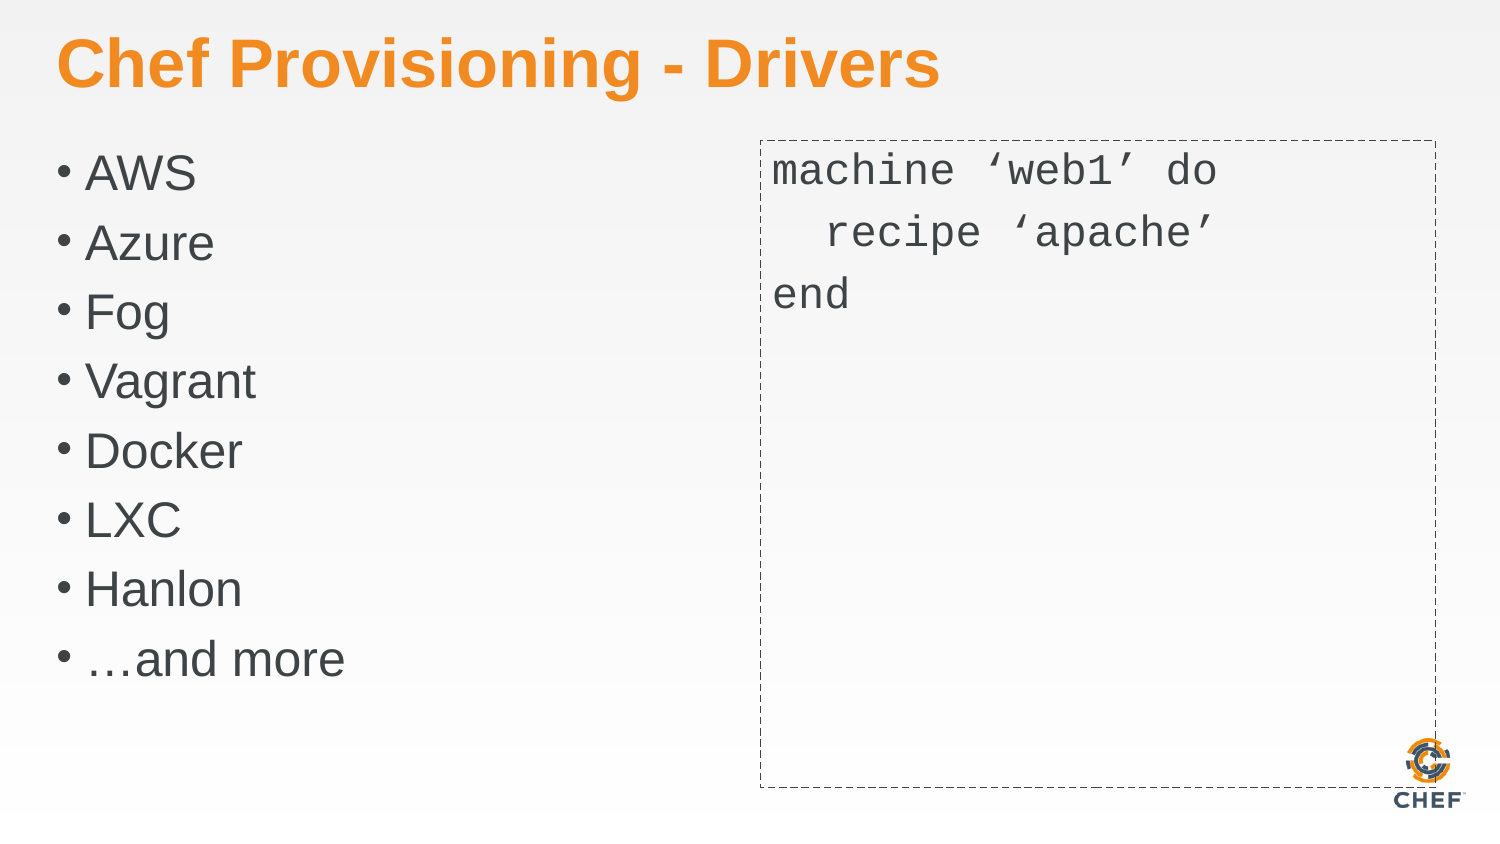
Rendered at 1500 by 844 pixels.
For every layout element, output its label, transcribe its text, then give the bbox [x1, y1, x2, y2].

list machine ‘web1’ do recipe ‘apache’ end [760, 140, 1436, 788]
picture [1394, 738, 1466, 808]
list AWS Azure Fog Vagrant Docker LXC Hanlon …and more [56, 140, 732, 788]
title Chef Provisioning - Drivers [56, 28, 1435, 105]
